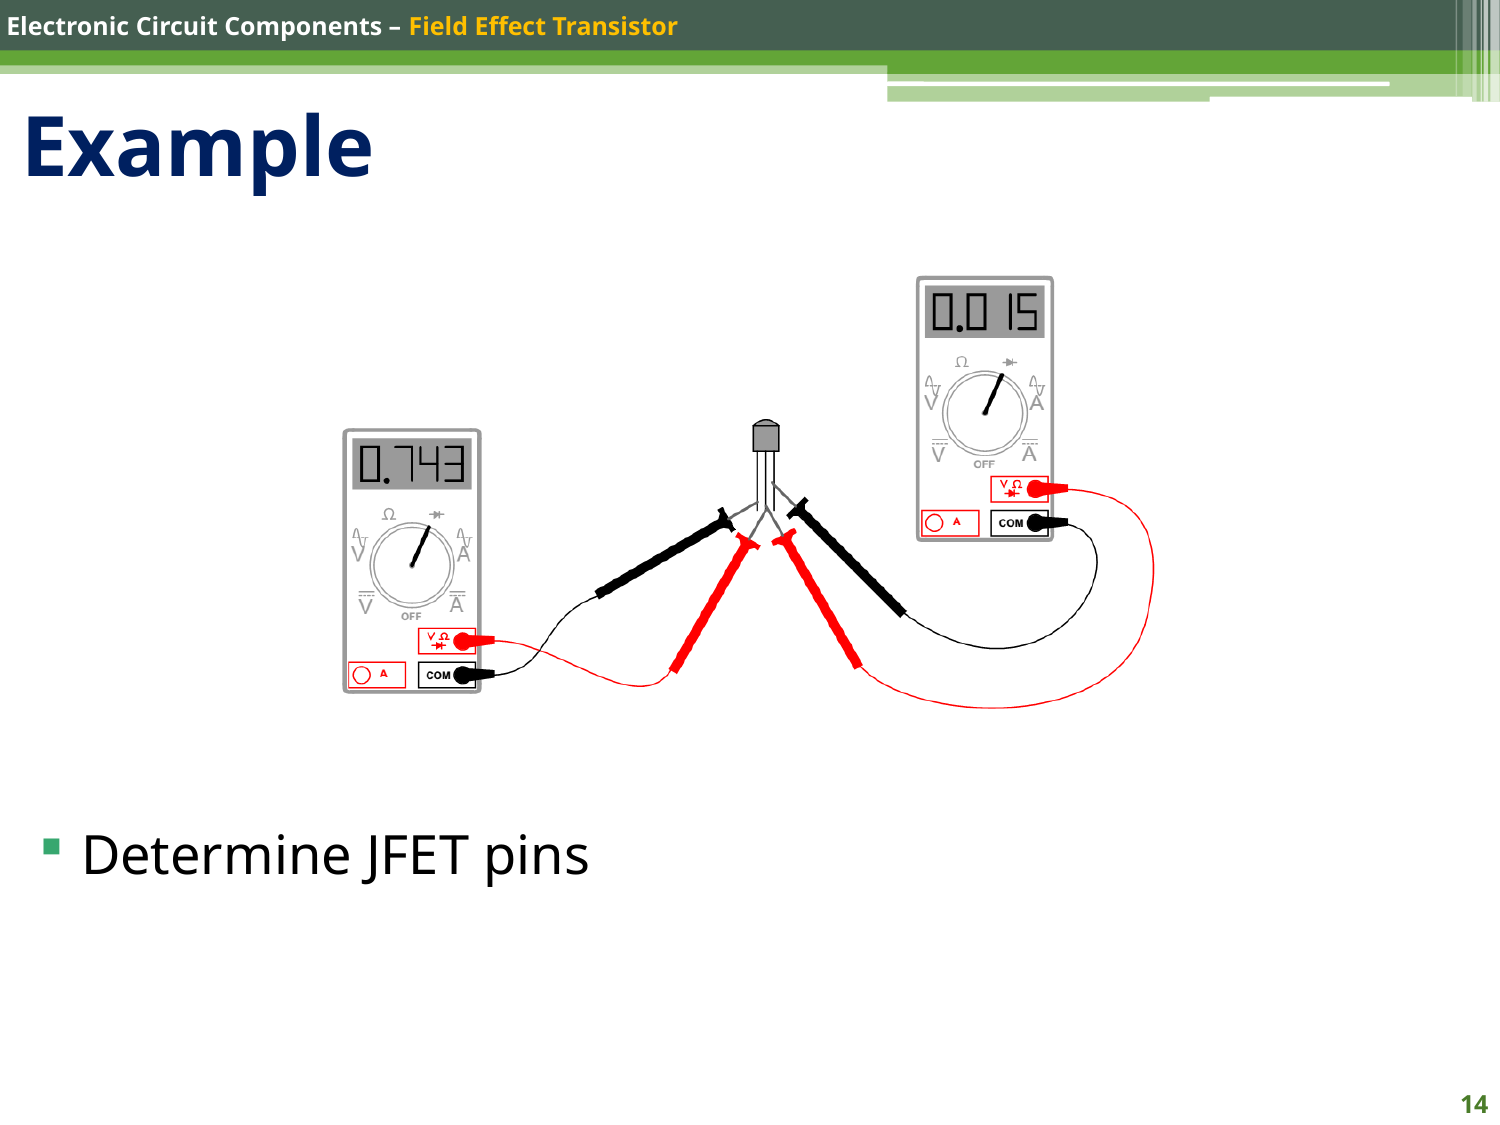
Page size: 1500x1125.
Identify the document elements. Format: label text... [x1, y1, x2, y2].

list Determine JFET pins [6, 813, 1485, 1079]
title Example [6, 77, 1485, 209]
picture [333, 251, 1197, 717]
